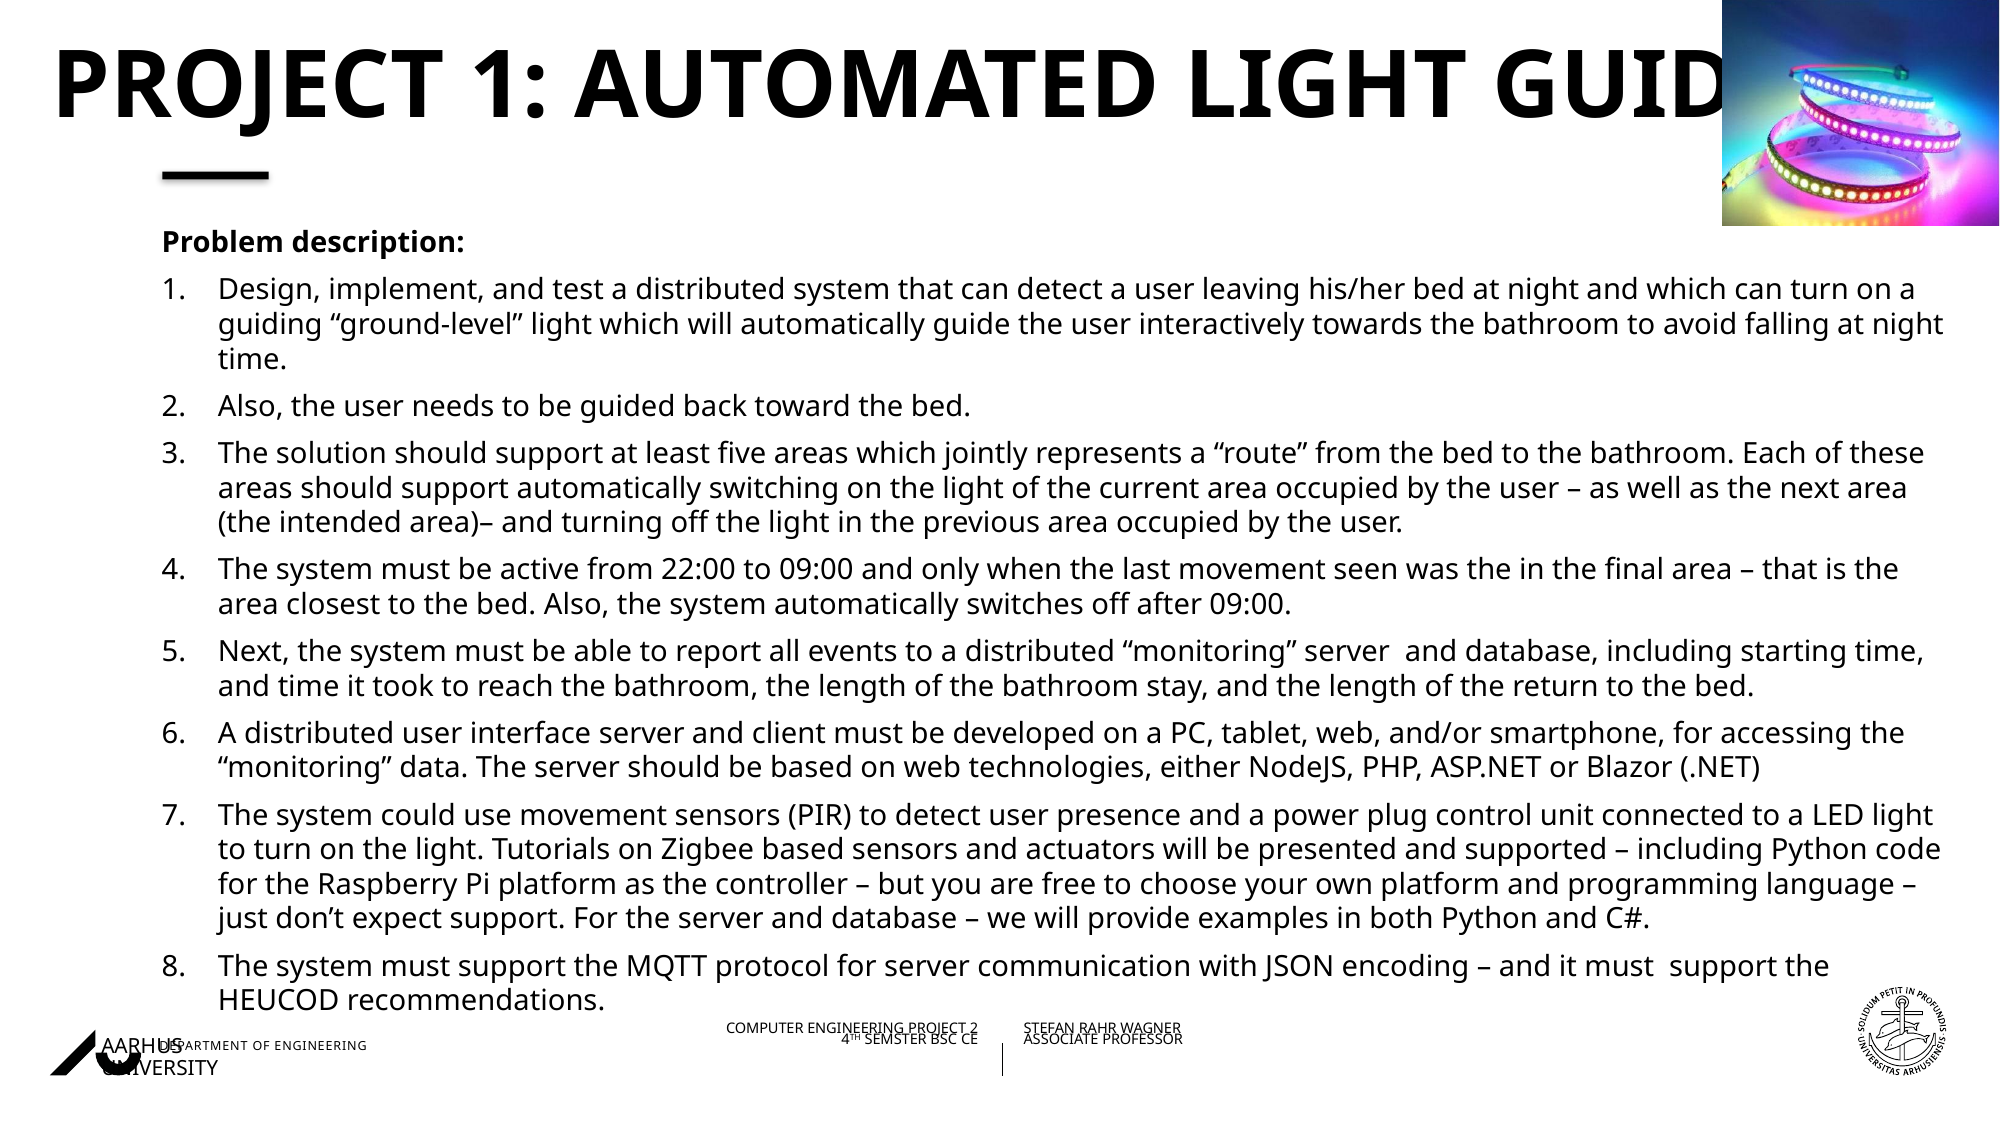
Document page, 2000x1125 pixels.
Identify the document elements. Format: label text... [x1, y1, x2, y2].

list Problem description: Design, implement, and test a distributed system that can detect a user leaving his/her bed at night and which can turn on a guiding “ground-level” light which will automatically guide the user interactively towards the bathroom to avoid falling at night time. Also, the user needs to be guided back toward the bed. The solution should support at least five areas which jointly represents a “route” from the bed to the bathroom. Each of these areas should support automatically switching on the light of the current area occupied by the user – as well as the next area (the intended area)– and turning off the light in the previous area occupied by the user. The system must be active from 22:00 to 09:00 and only when the last movement seen was the in the final area – that is the area closest to the bed. Also, the system automatically switches off after 09:00. Next, the system must be able to report all events to a distributed “monitoring” server and database, including starting time, and time it took to reach the bathroom, the length of the bathroom stay, and the length of the return to the bed. A distributed user interface server and client must be developed on a PC, tablet, web, and/or smartphone, for accessing the “monitoring” data. The server should be based on web technologies, either NodeJS, PHP, ASP.NET or Blazor (.NET) The system could use movement sensors (PIR) to detect user presence and a power plug control unit connected to a LED light to turn on the light. Tutorials on Zigbee based sensors and actuators will be presented and supported – including Python code for the Raspberry Pi platform as the controller – but you are free to choose your own platform and programming language – just don’t expect support. For the server and database – we will provide examples in both Python and C#. The system must support the MQTT protocol for server communication with JSON encoding – and it must support the HEUCOD recommendations. [161, 224, 1948, 968]
picture [1721, 0, 2000, 226]
title Project 1: Automated Light Guide [51, 37, 1716, 162]
